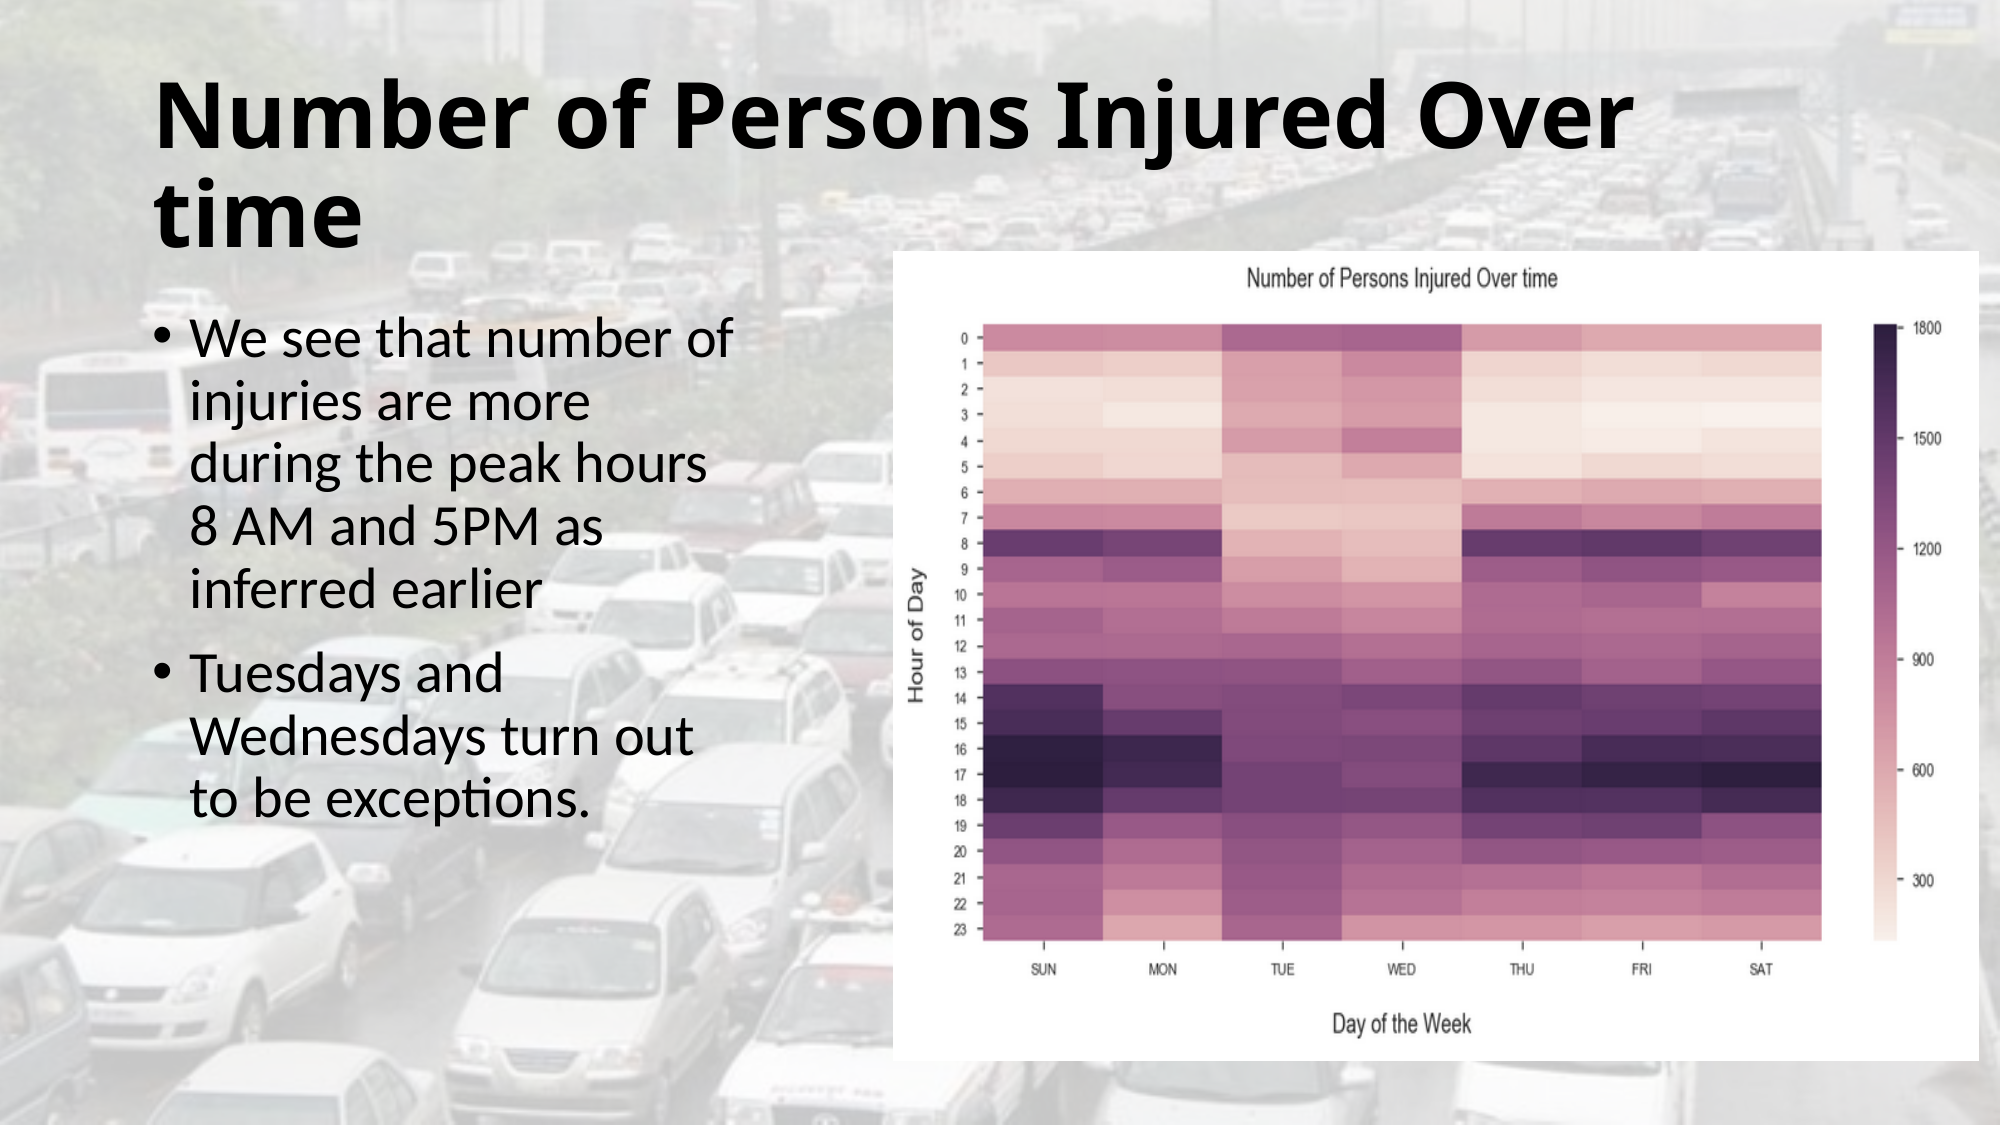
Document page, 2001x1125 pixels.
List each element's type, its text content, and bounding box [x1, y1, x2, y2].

text_box We see that number of injuries are more during the peak hours 8 AM and 5PM as inferred earlier Tuesdays and Wednesdays turn out to be exceptions. [137, 299, 754, 1014]
title Number of Persons Injured Over time [137, 59, 1863, 278]
picture [893, 251, 1979, 1061]
